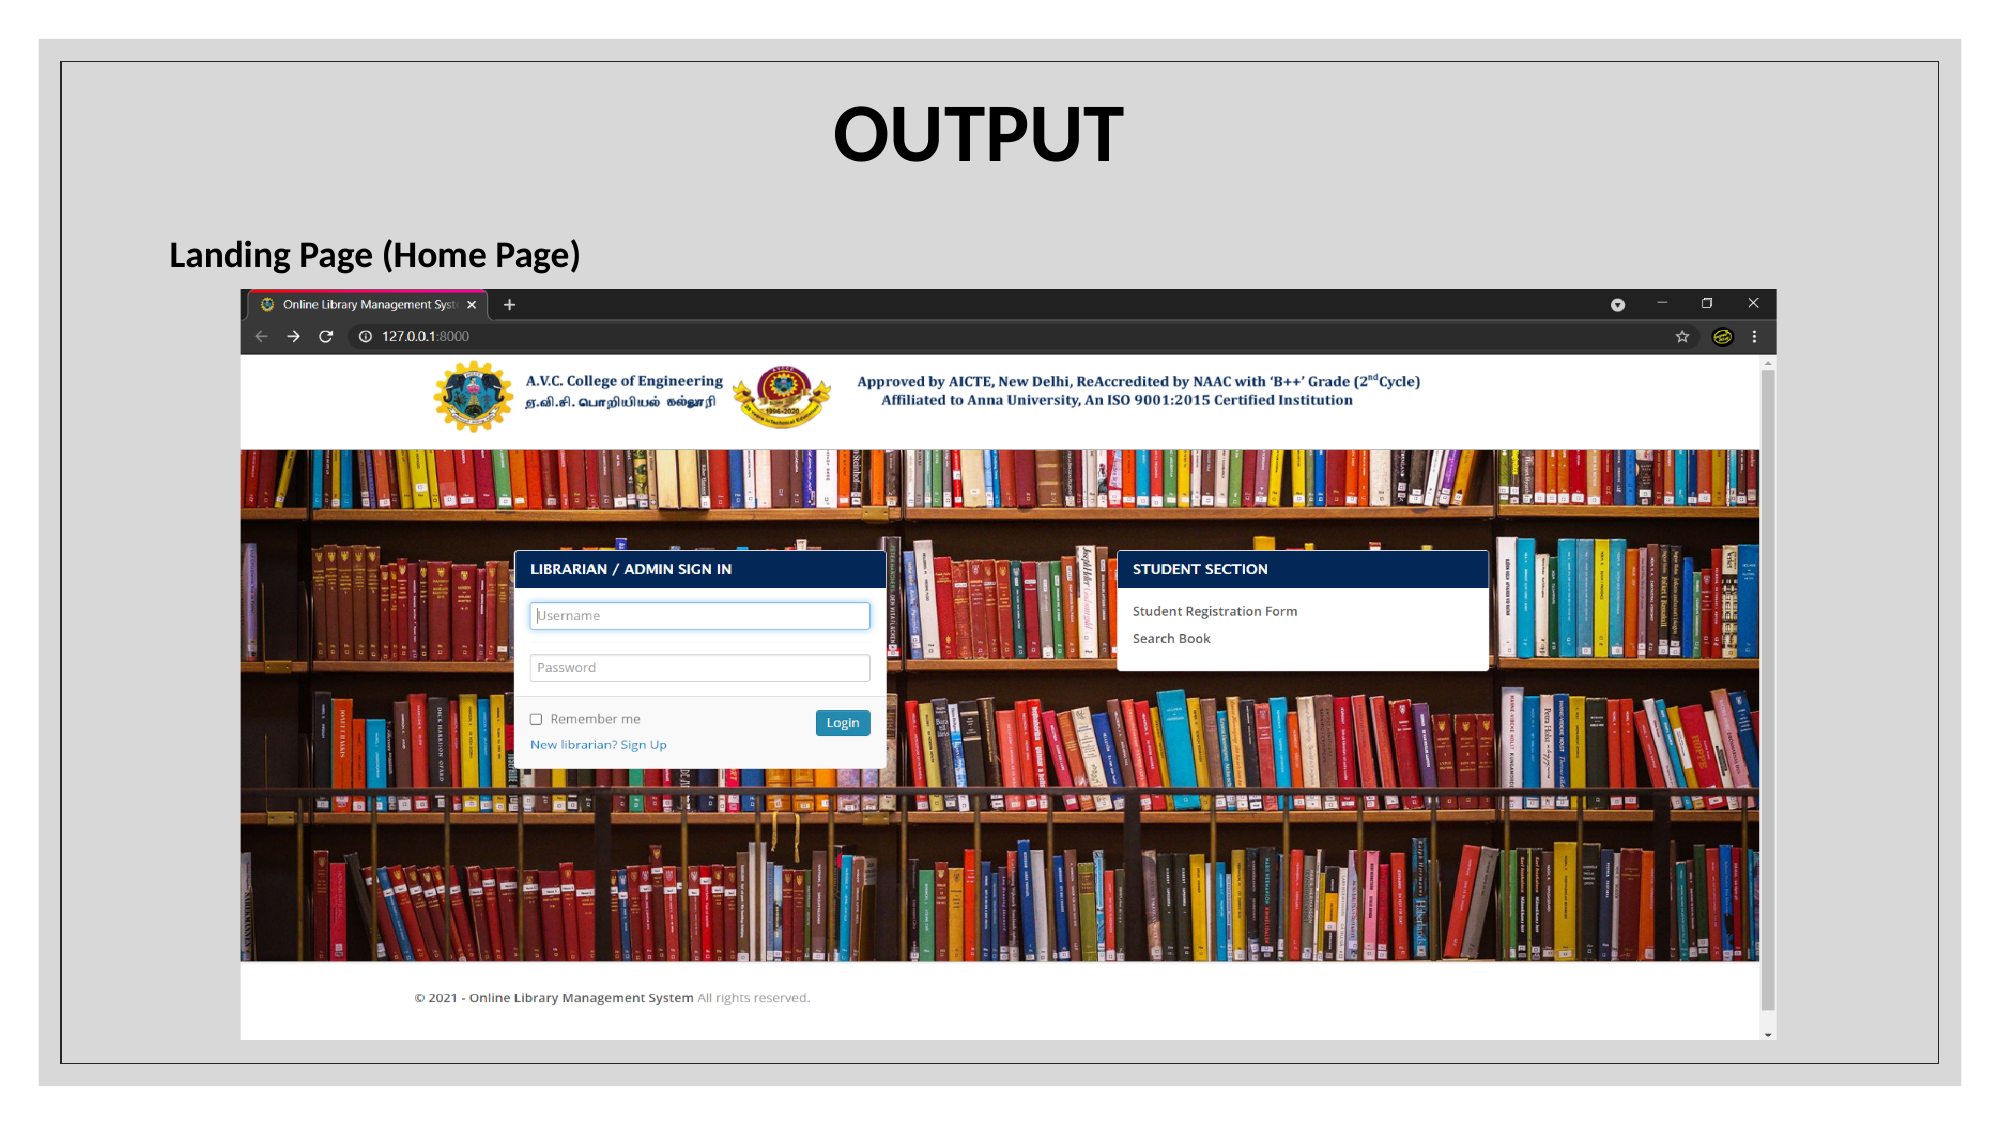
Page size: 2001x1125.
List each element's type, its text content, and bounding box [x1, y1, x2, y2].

text_box OUTPUT [818, 70, 1141, 186]
list Landing Page (Home Page) [154, 199, 1805, 1040]
picture [240, 289, 1777, 1040]
